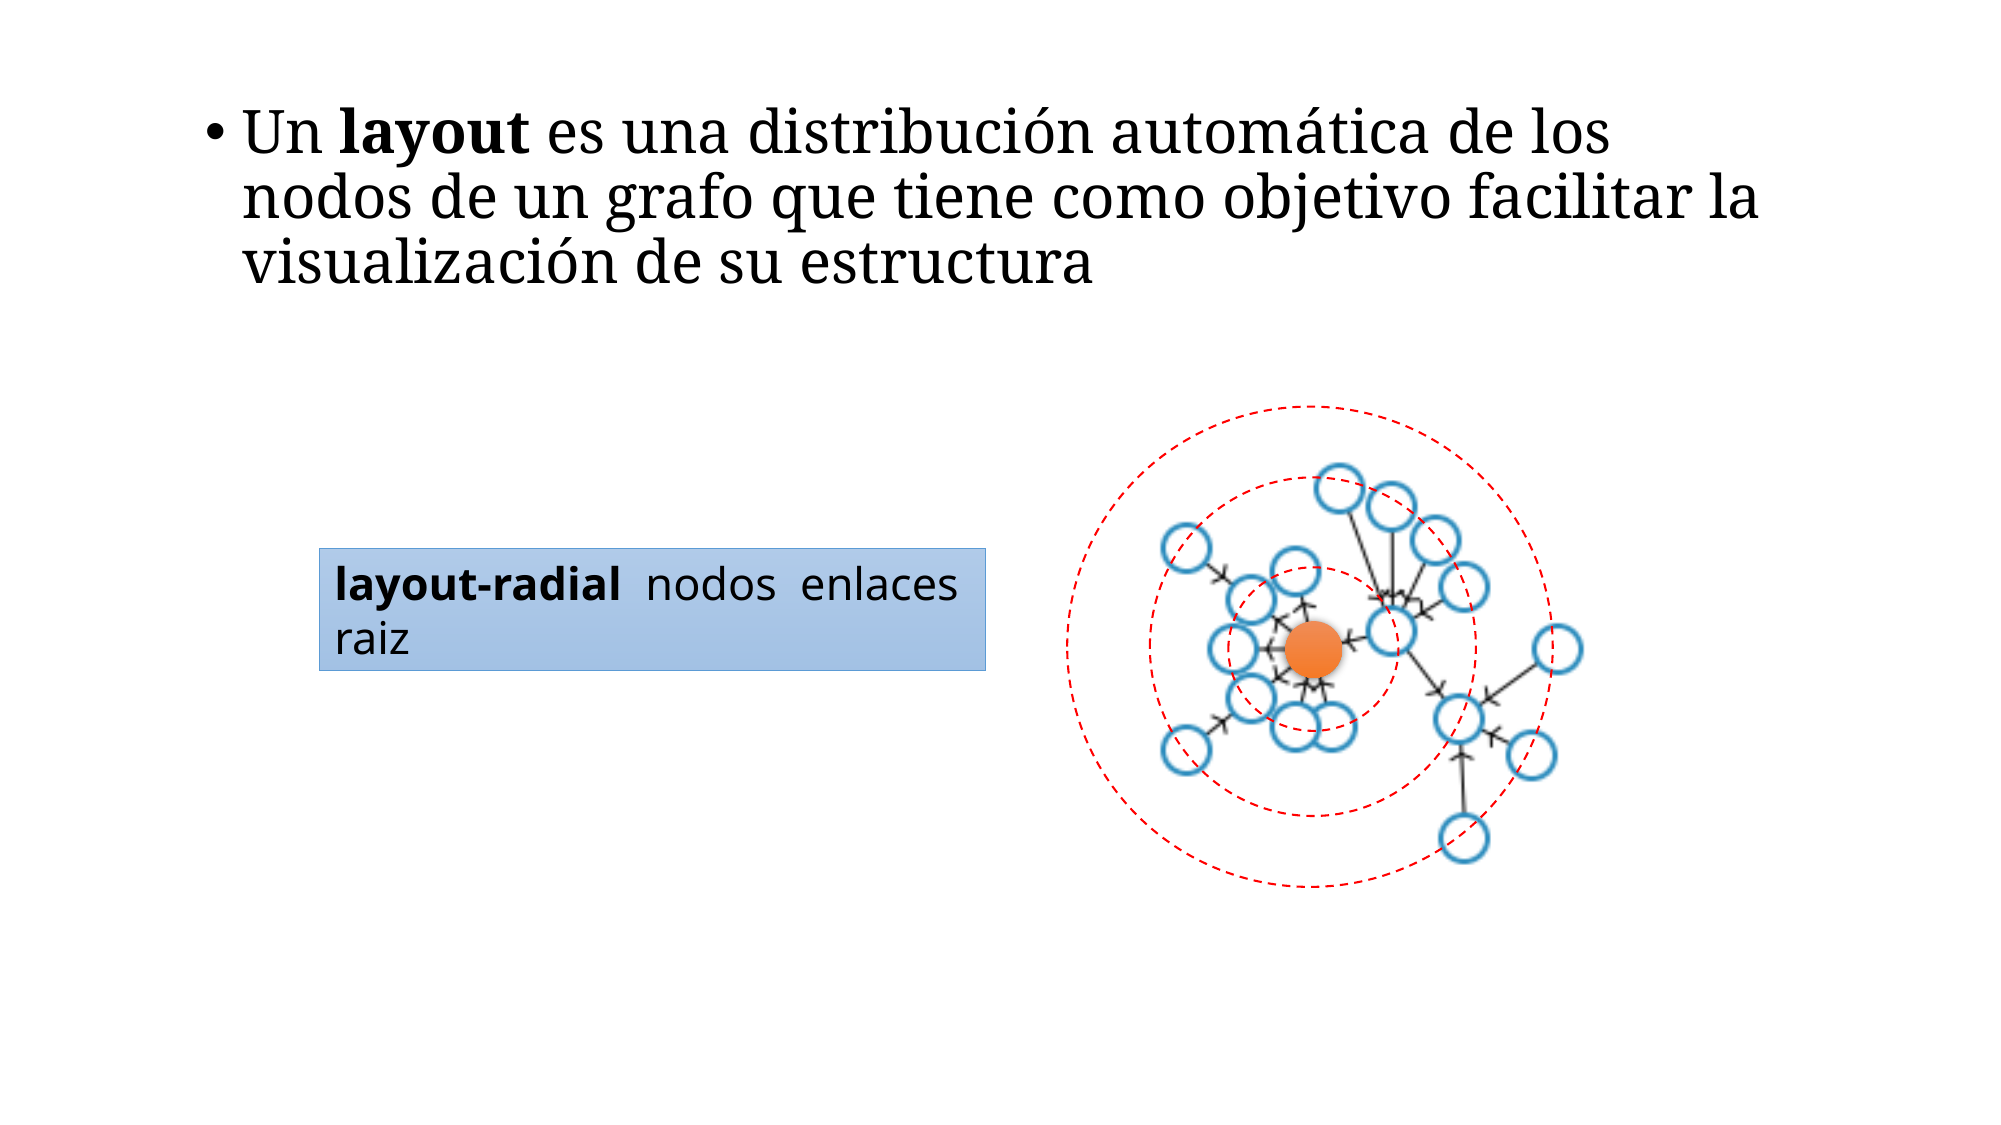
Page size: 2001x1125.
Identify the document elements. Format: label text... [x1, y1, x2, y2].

picture [1042, 378, 1587, 922]
list Un layout es una distribución automática de los nodos de un grafo que tiene como objetivo facilitar la visualización de su estructura [189, 94, 1810, 1005]
text_box layout-radial nodos enlaces raiz [319, 548, 986, 671]
